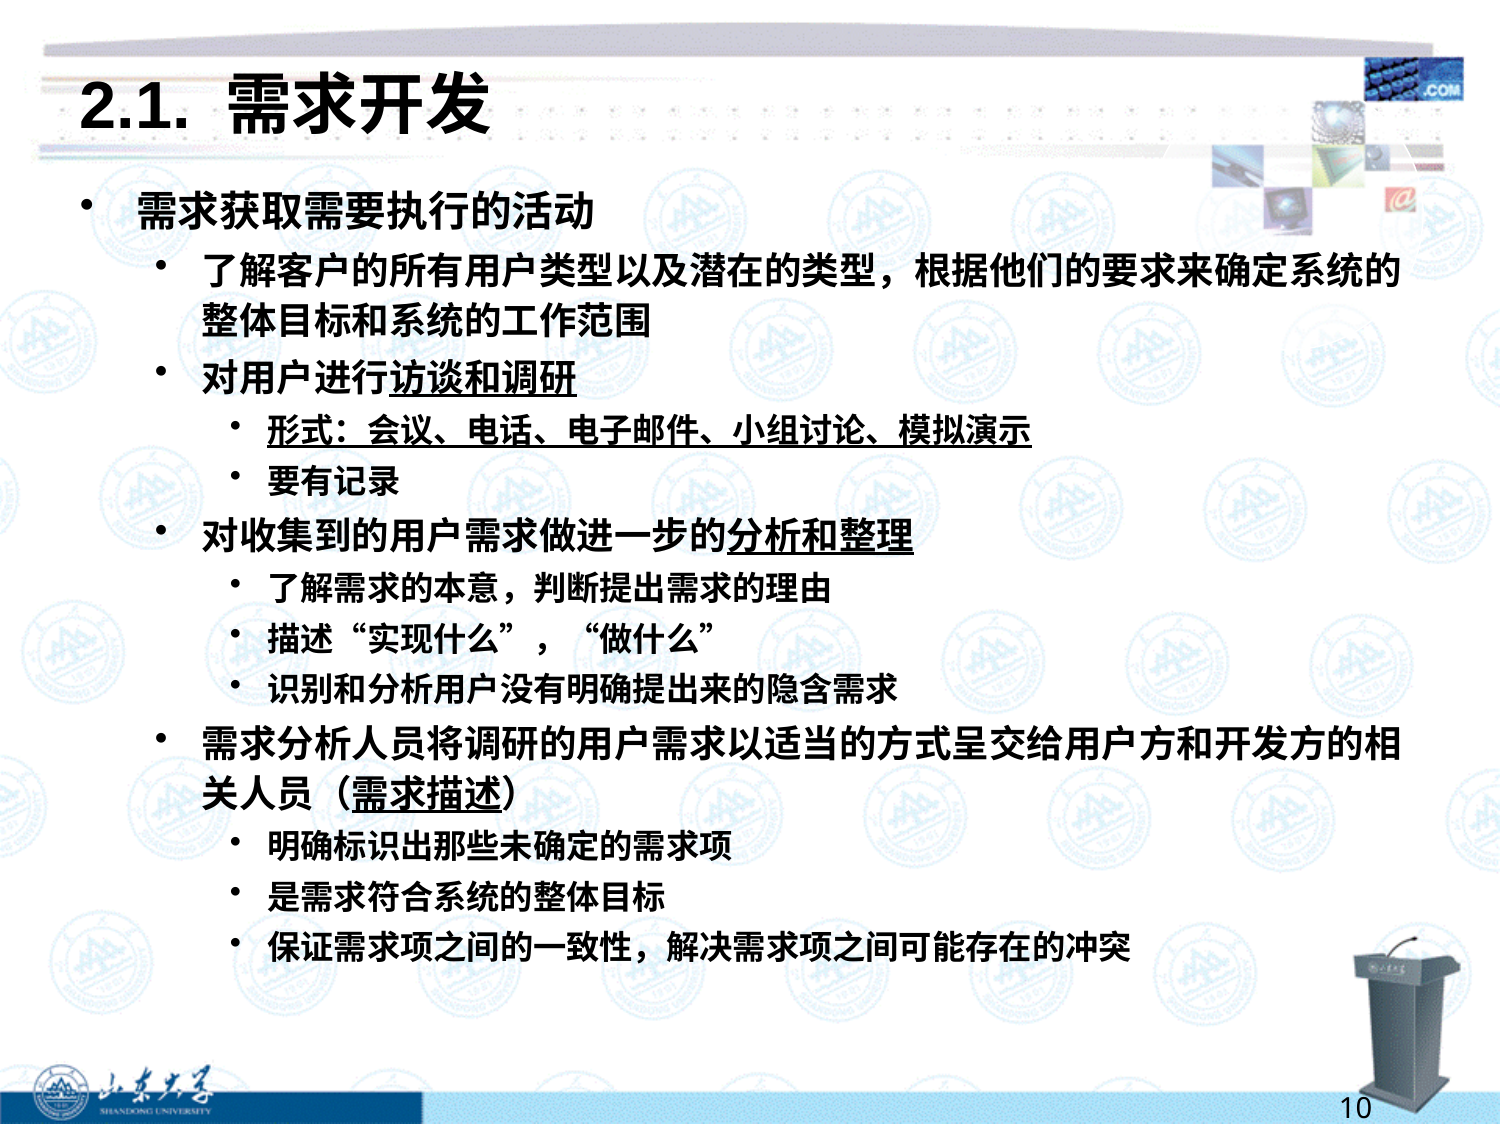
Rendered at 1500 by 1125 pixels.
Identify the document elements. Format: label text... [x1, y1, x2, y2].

picture [0, 1, 1500, 1124]
list 需求获取需要执行的活动 了解客户的所有用户类型以及潜在的类型，根据他们的要求来确定系统的整体目标和系统的工作范围 对用户进行访谈和调研 形式：会议、电话、电子邮件、小组讨论、模拟演示 要有记录 对收集到的用户需求做进一步的分析和整理 了解需求的本意，判断提出需求的理由 描述“实现什么”，“做什么” 识别和分析用户没有明确提出来的隐含需求 需求分析人员将调研的用户需求以适当的方式呈交给用户方和开发方的相关人员（需求描述） 明确标识出那些未确定的需求项 是需求符合系统的整体目标 保证需求项之间的一致性，解决需求项之间可能存在的冲突 [64, 172, 1424, 1038]
slide_number 10 [1074, 1082, 1388, 1125]
title 2.1. 需求开发 [64, 54, 1424, 149]
